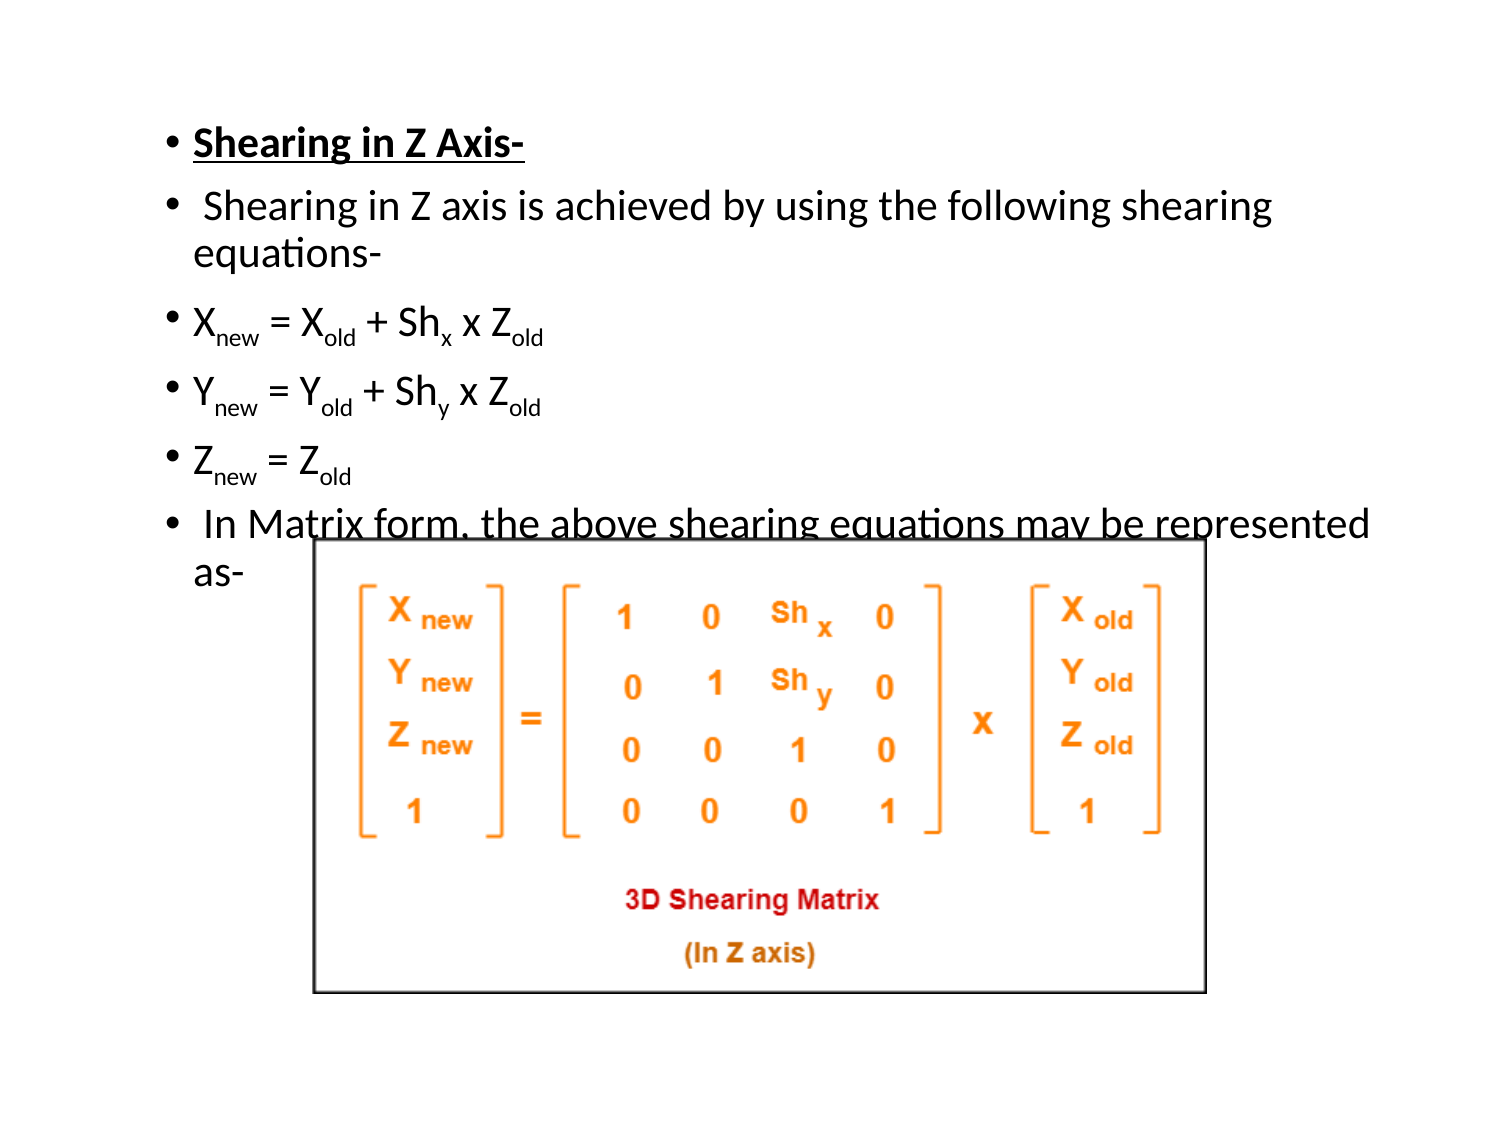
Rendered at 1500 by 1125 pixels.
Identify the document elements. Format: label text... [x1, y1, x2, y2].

picture [312, 537, 1207, 994]
list Shearing in Z Axis- Shearing in Z axis is achieved by using the following shearing equations- Xnew = Xold + Shx x Zold Ynew = Yold + Shy x Zold Znew = Zold In Matrix form, the above shearing equations may be represented as- [150, 112, 1444, 1089]
